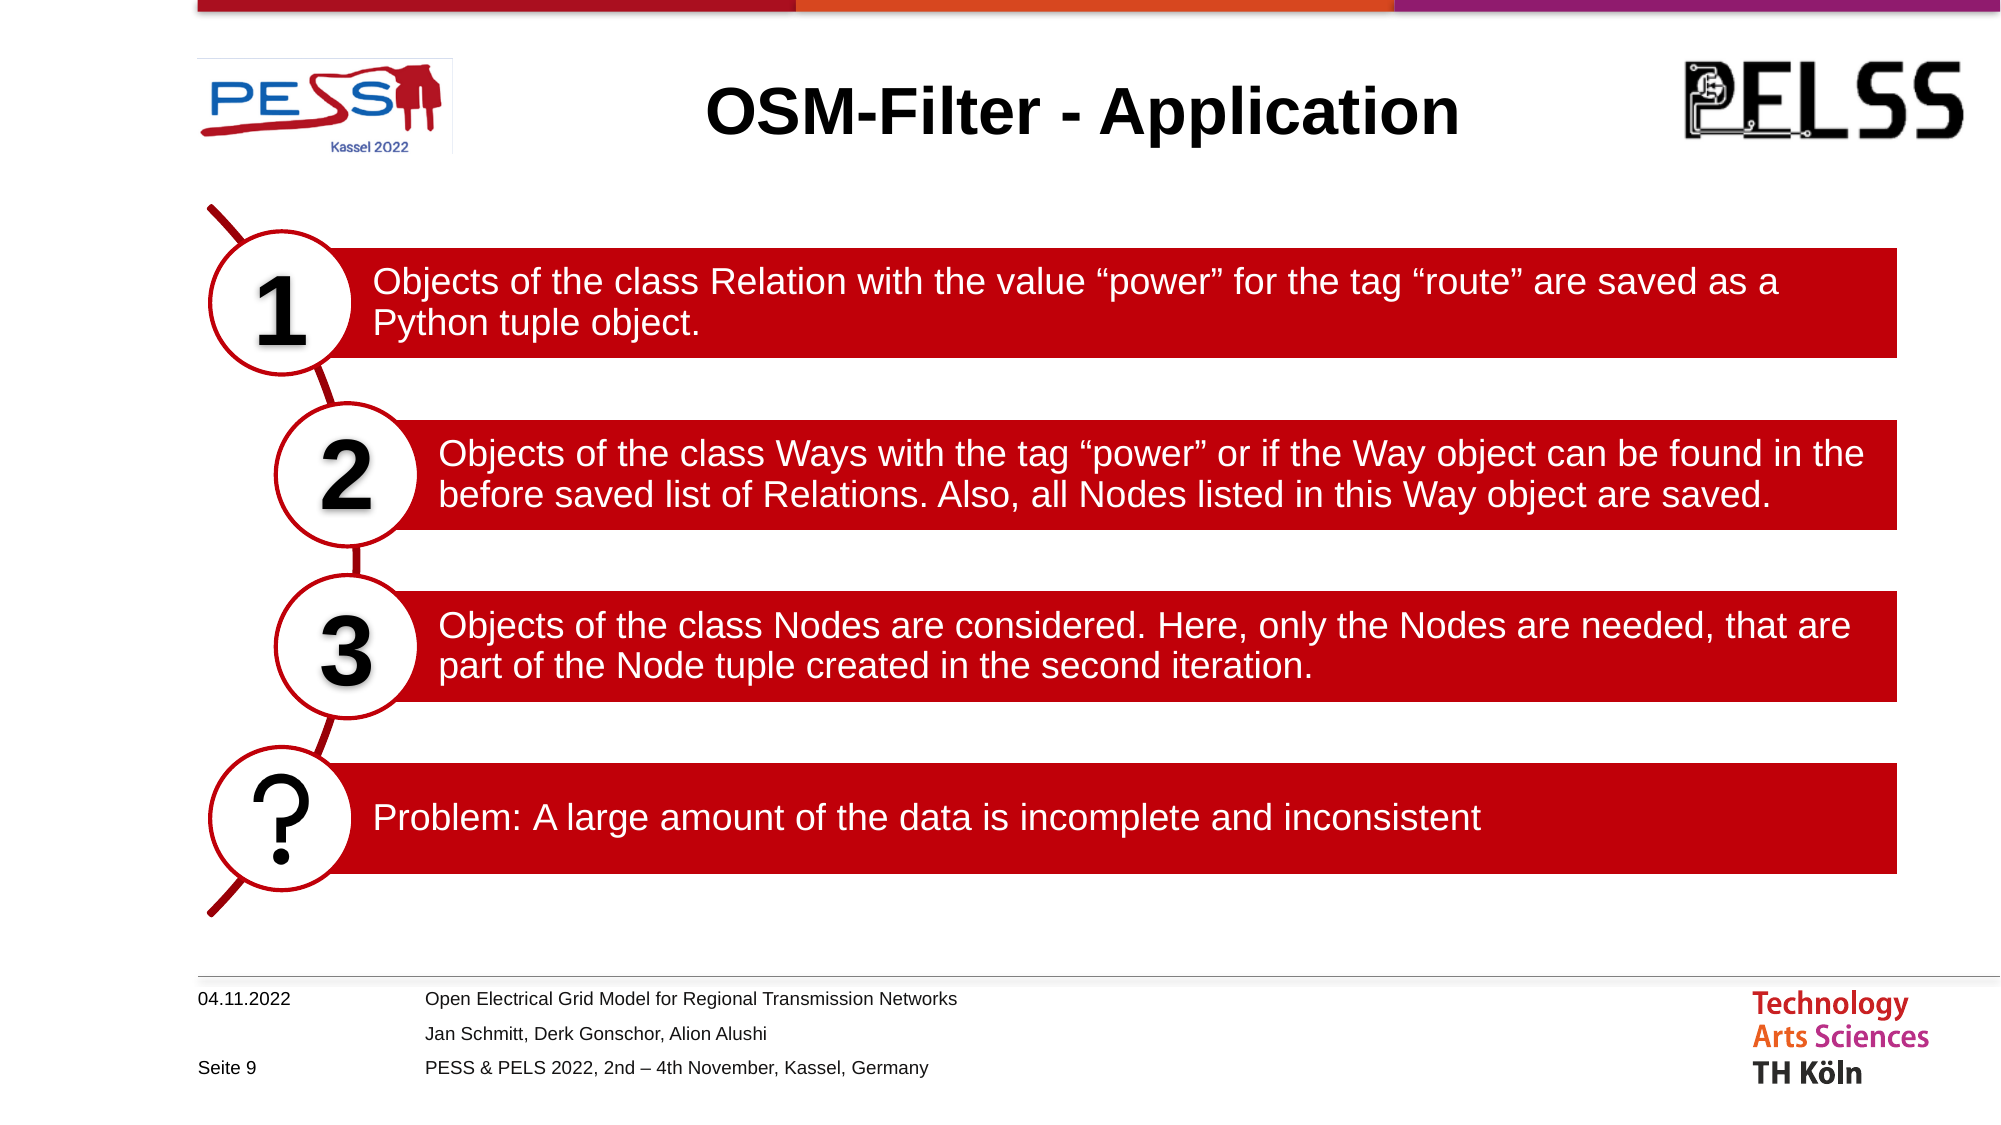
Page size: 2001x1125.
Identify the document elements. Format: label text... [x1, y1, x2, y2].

picture [222, 760, 341, 878]
picture [1677, 54, 1970, 85]
slide_number Seite 9 [197, 1043, 411, 1079]
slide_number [197, 986, 411, 1016]
title OSM-Filter - Application [197, 85, 1970, 203]
picture [197, 58, 453, 85]
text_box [197, 188, 1911, 934]
